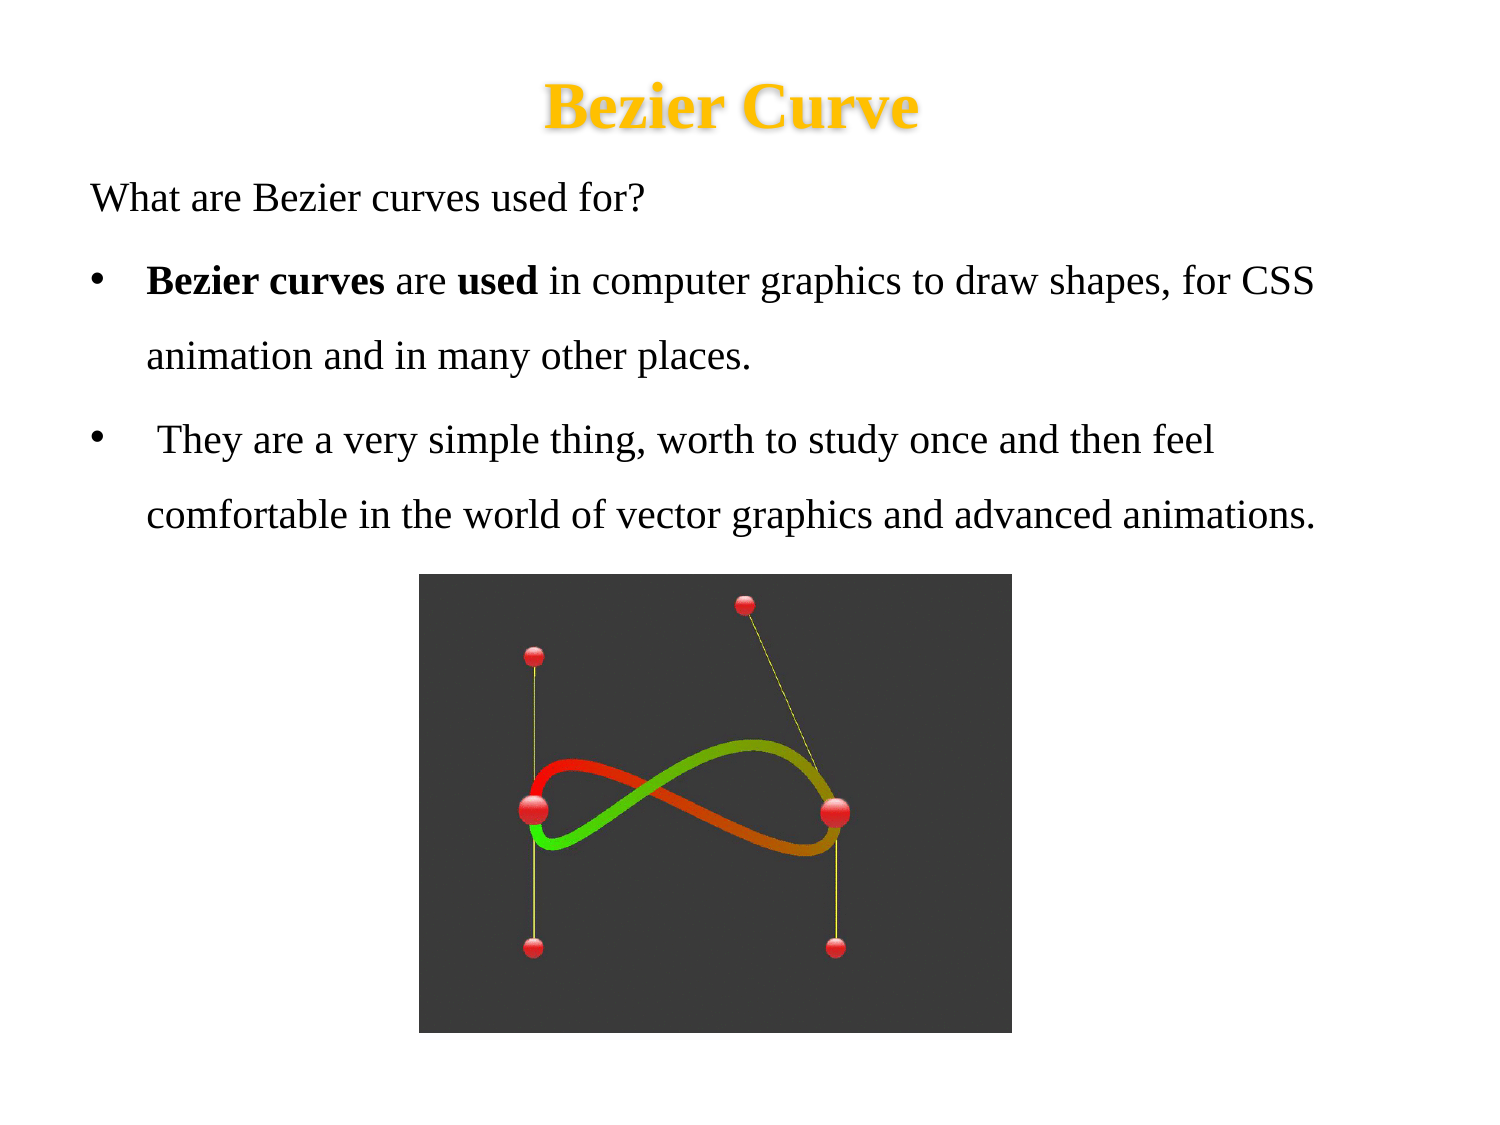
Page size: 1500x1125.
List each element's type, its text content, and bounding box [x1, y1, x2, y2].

title Bezier Curve [407, 54, 1058, 150]
picture [418, 574, 1012, 1033]
list What are Bezier curves used for? Bezier curves are used in computer graphics to draw shapes, for CSS animation and in many other places. They are a very simple thing, worth to study once and then feel comfortable in the world of vector graphics and advanced animations. [75, 137, 1425, 880]
